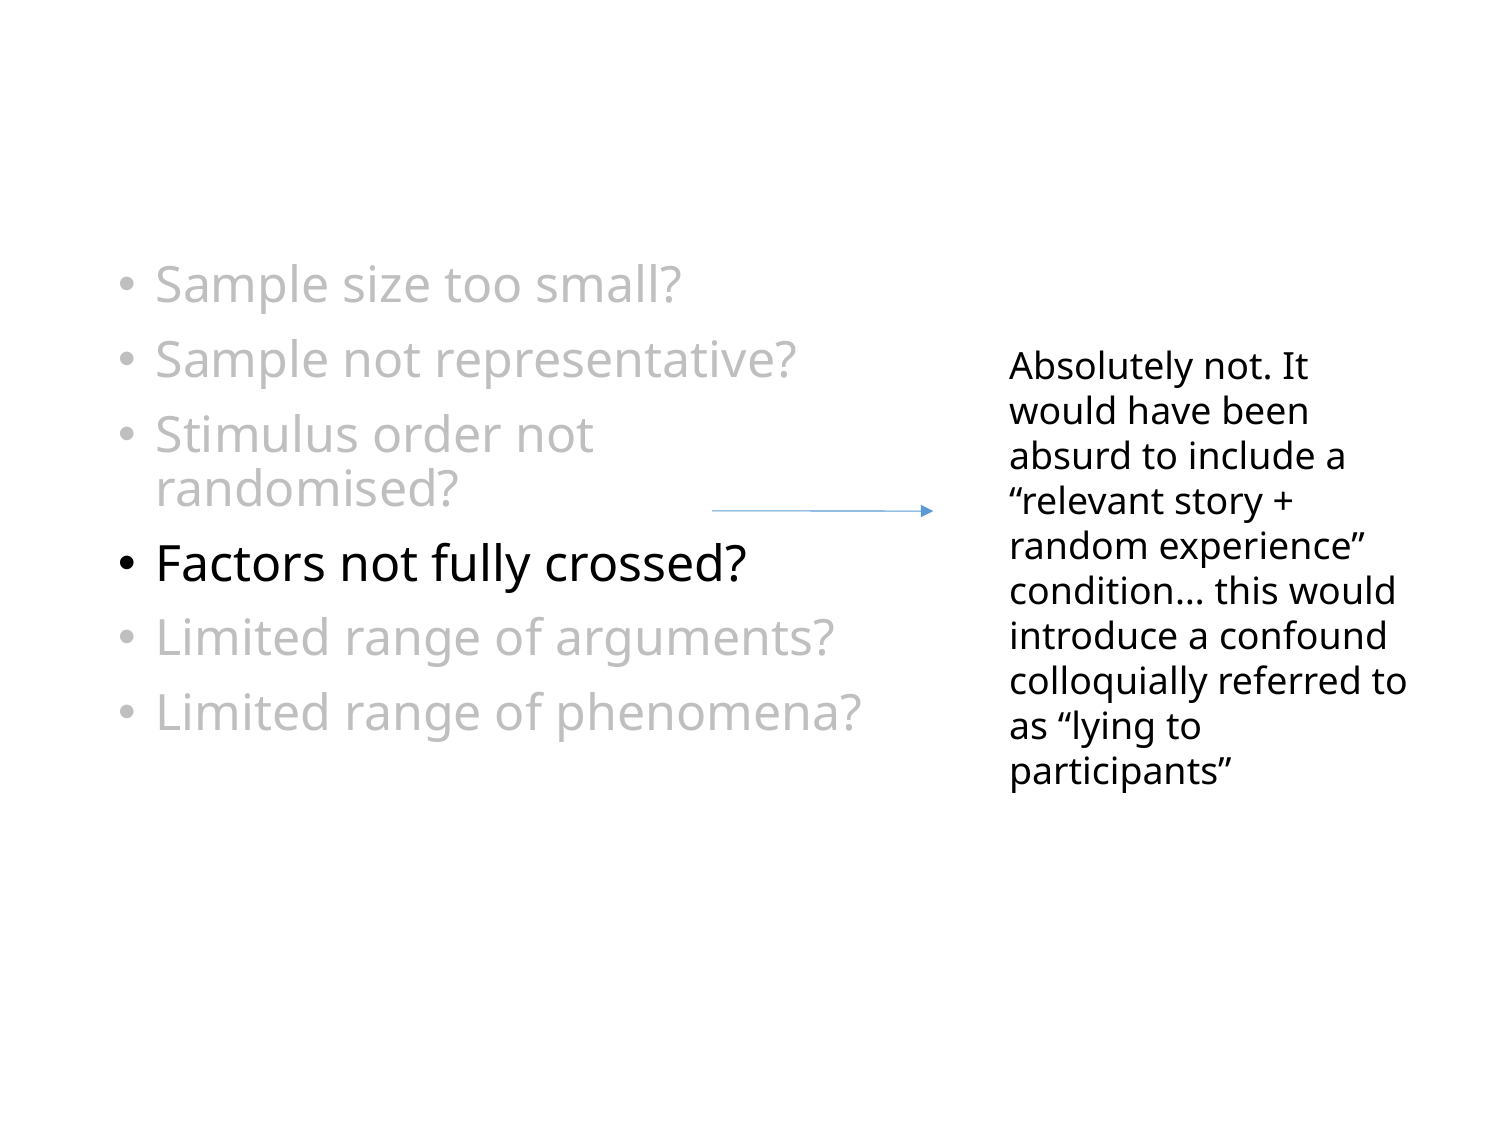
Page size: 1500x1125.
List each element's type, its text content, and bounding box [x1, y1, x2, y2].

list Sample size too small? Sample not representative? Stimulus order not randomised? Factors not fully crossed? Limited range of arguments? Limited range of phenomena? [103, 251, 900, 1014]
text_box Absolutely not. It would have been absurd to include a “relevant story + random experience” condition… this would introduce a confound colloquially referred to as “lying to participants” [994, 334, 1437, 800]
